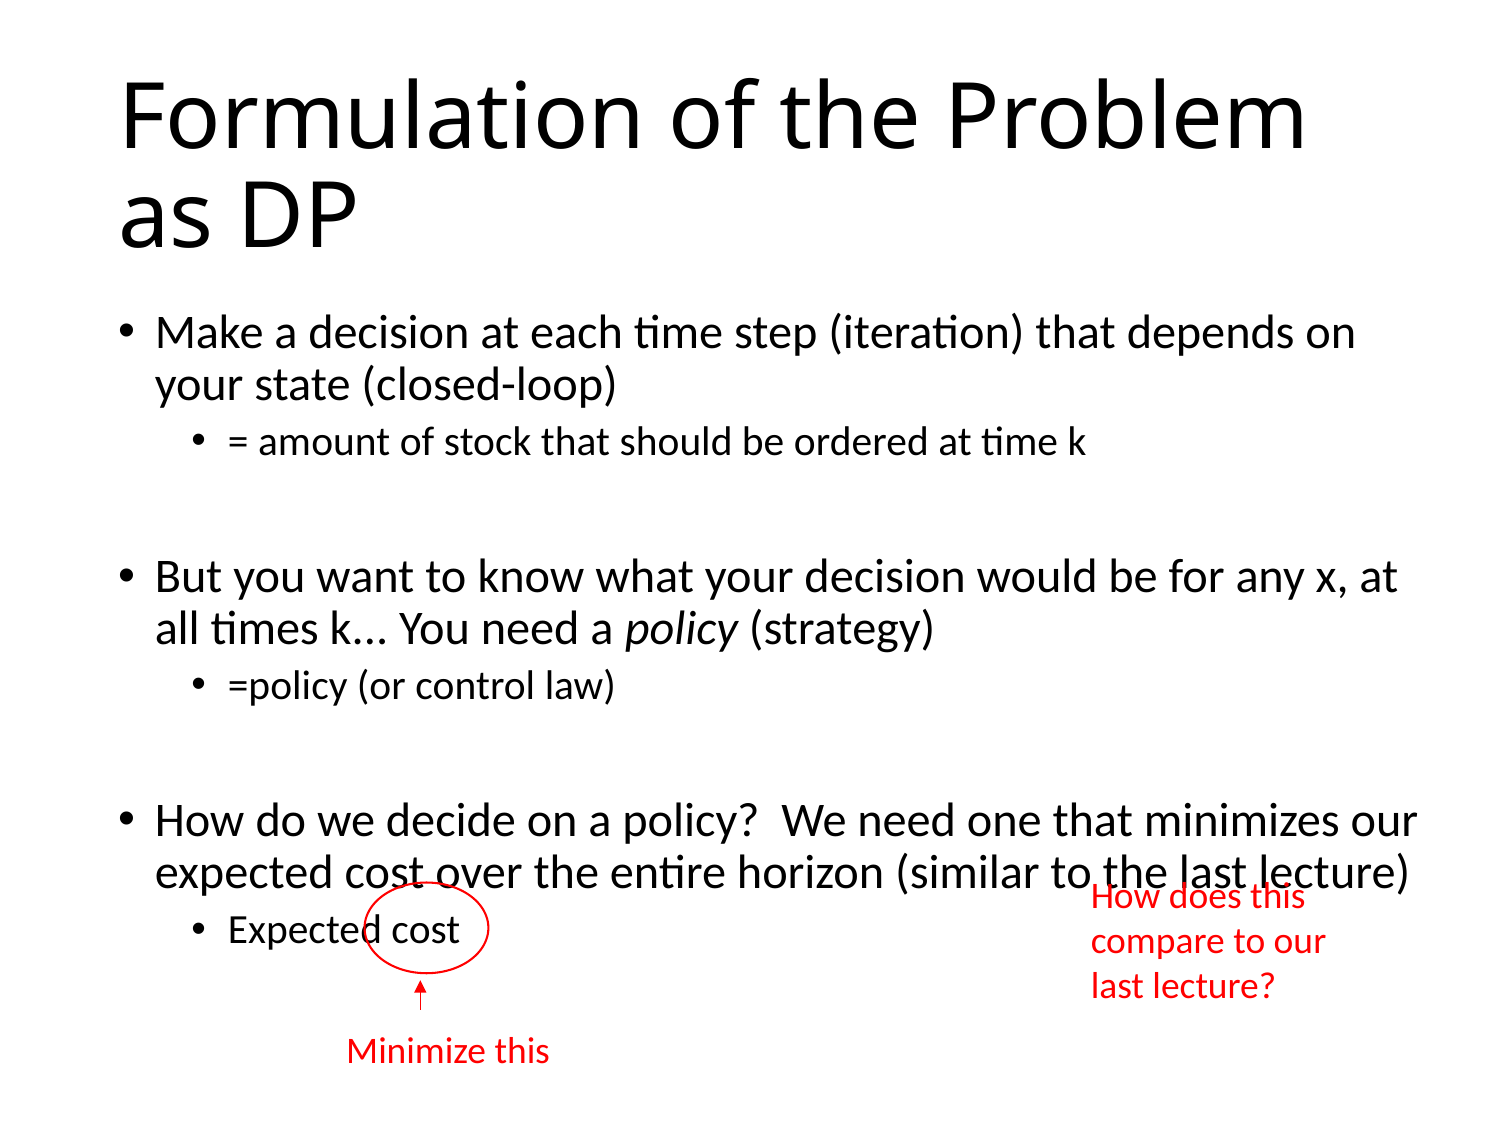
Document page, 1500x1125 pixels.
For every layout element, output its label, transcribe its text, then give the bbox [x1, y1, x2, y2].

text_box How does this compare to our last lecture? [1076, 863, 1396, 1014]
text_box Minimize this [331, 1018, 567, 1079]
title Formulation of the Problem as DP [103, 59, 1397, 278]
text_box [363, 881, 490, 975]
